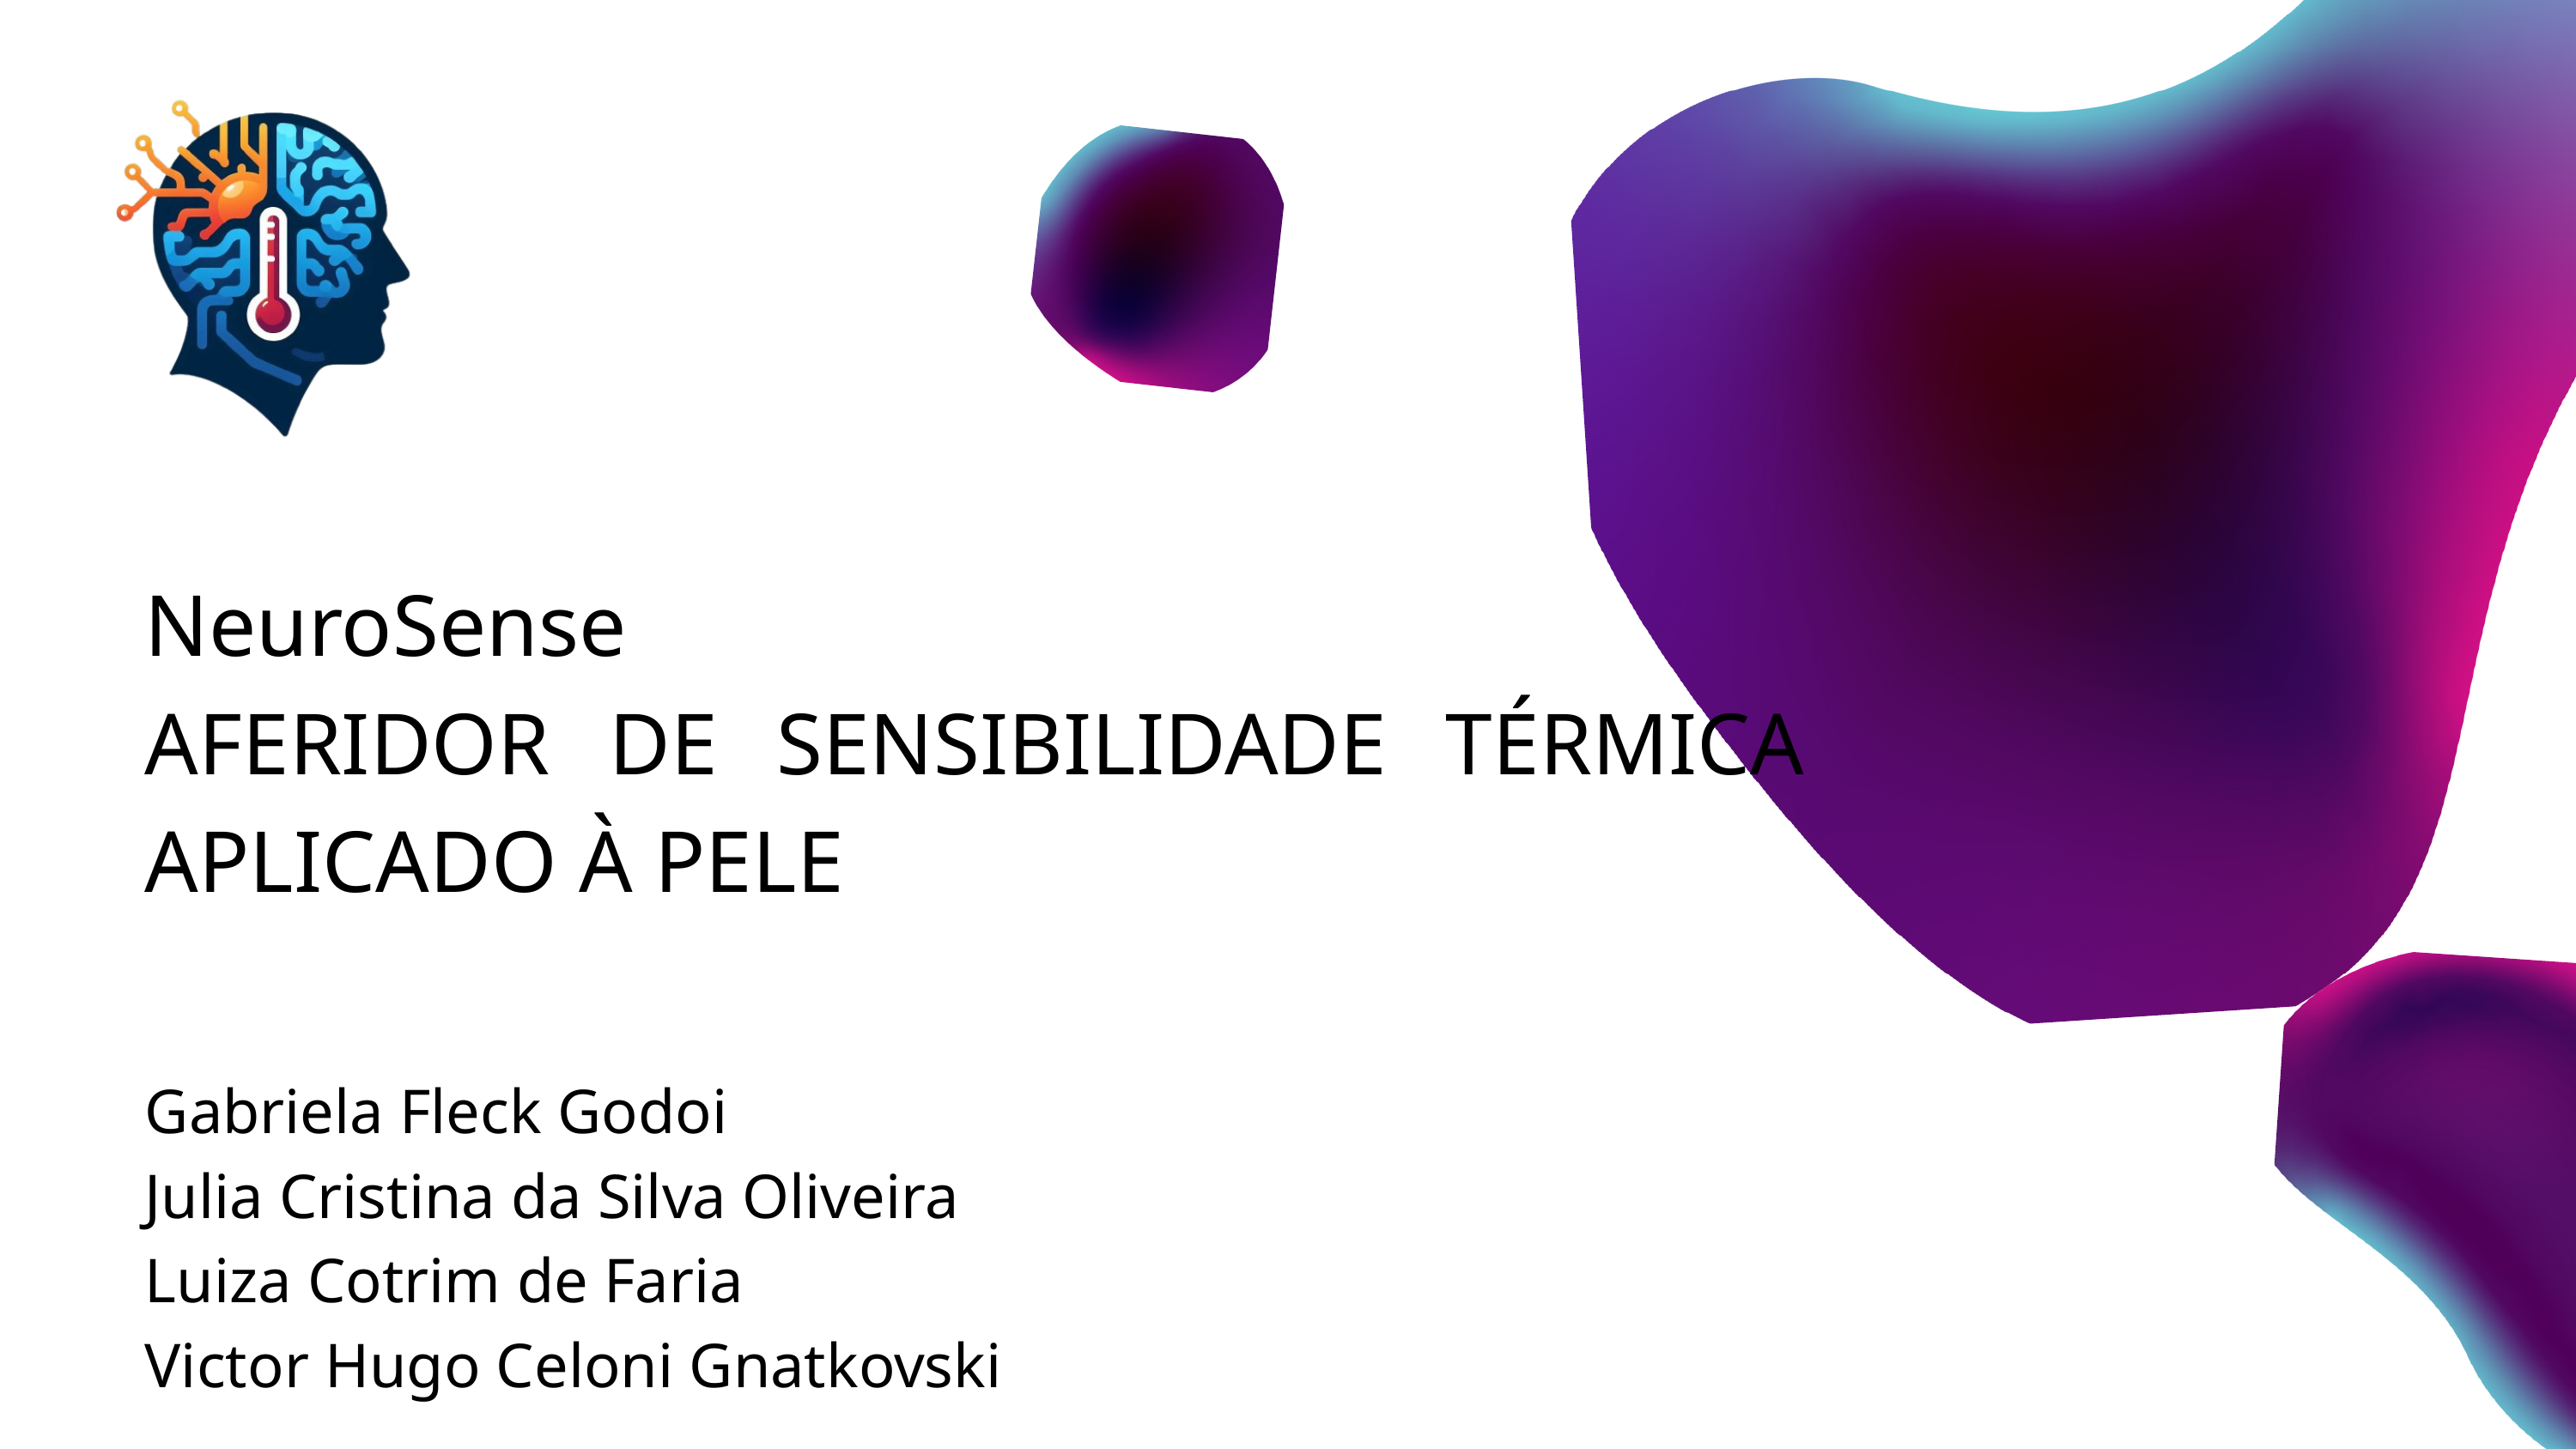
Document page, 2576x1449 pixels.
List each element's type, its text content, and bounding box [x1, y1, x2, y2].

text_box [52, 49, 494, 490]
text_box NeuroSense AFERIDOR DE SENSIBILIDADE TÉRMICA APLICADO À PELE [144, 555, 1806, 910]
text_box [1556, 0, 2576, 1051]
text_box [1022, 117, 1291, 398]
text_box [2255, 943, 2576, 1449]
text_box Gabriela Fleck Godoi Julia Cristina da Silva Oliveira Luiza Cotrim de Faria Victor Hugo Celoni Gnatkovski [144, 1060, 1515, 1400]
